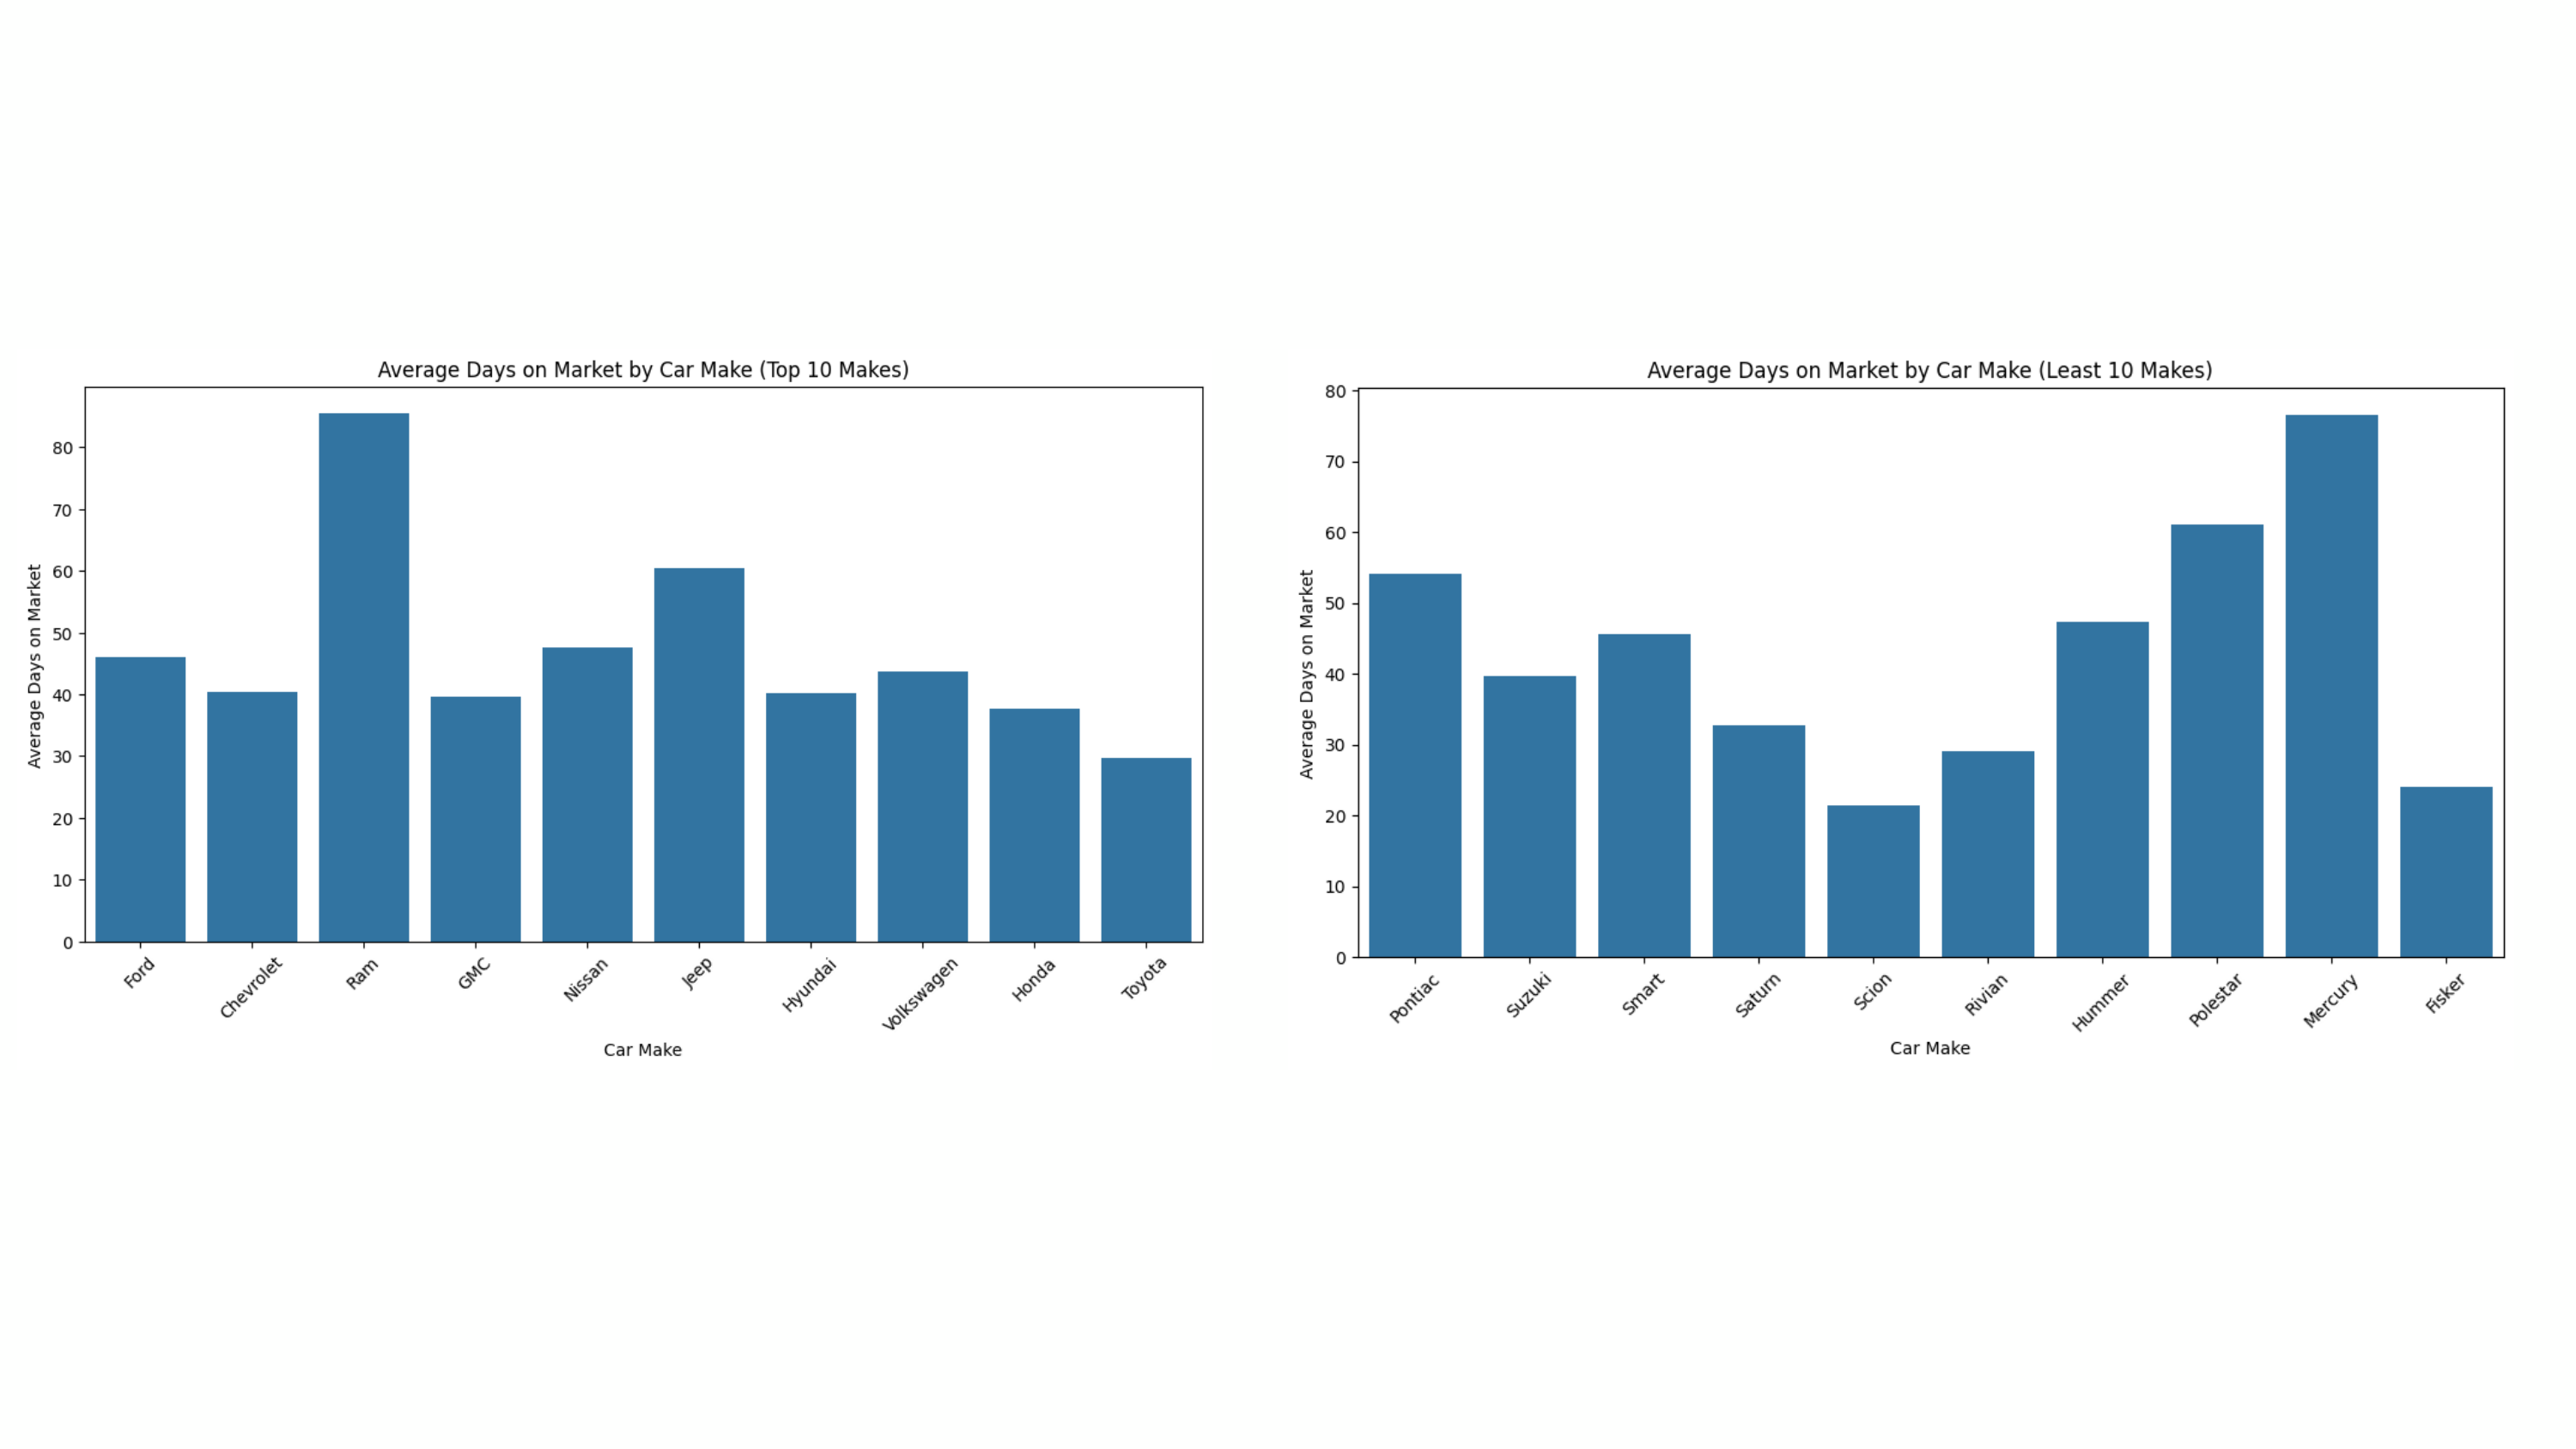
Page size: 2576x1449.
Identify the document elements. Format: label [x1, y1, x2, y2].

text_box [1287, 349, 2515, 1070]
text_box [16, 349, 1213, 1070]
